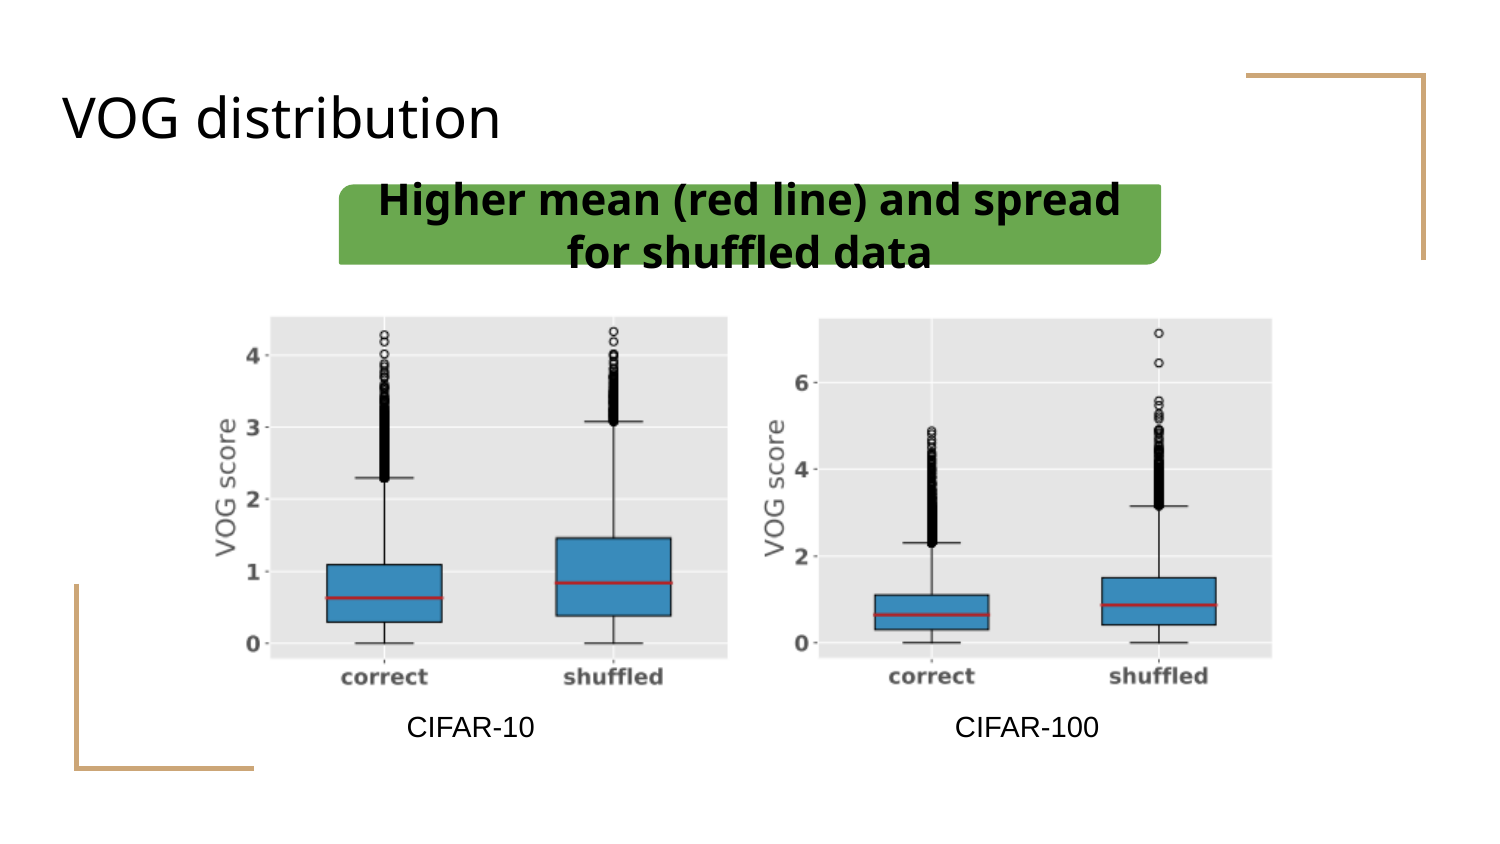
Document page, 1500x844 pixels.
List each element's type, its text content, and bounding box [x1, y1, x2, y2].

title VOG distribution [51, 46, 1449, 185]
text_box CIFAR-10 [391, 714, 553, 752]
picture [197, 300, 1293, 706]
text_box Higher mean (red line) and spread for shuffled data [340, 186, 1160, 263]
text_box CIFAR-100 [940, 713, 1118, 752]
